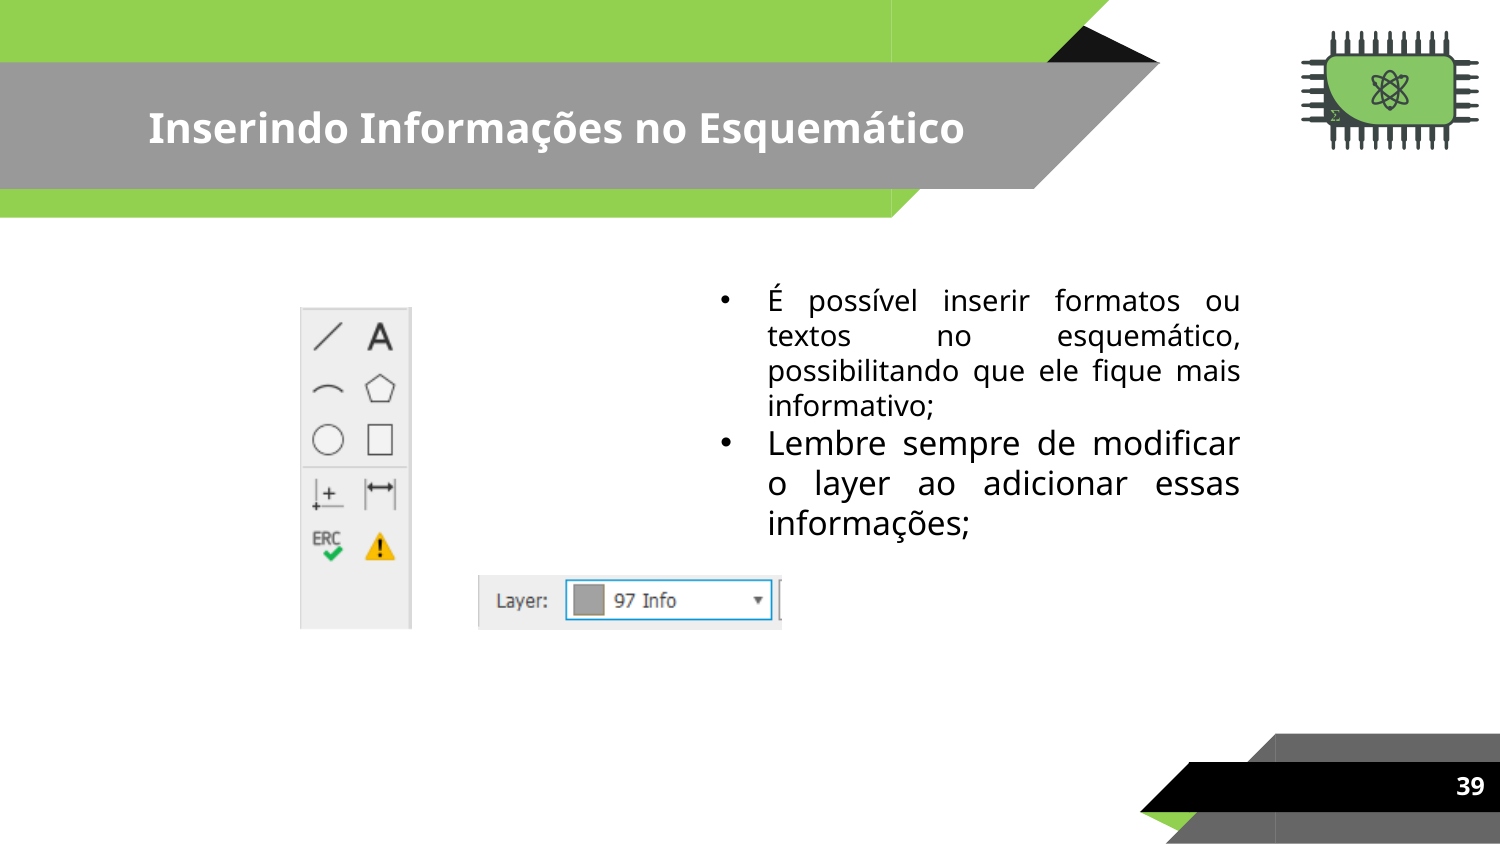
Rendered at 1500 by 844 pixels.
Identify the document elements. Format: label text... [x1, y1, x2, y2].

picture [478, 574, 782, 630]
text_box É possível inserir formatos ou textos no esquemático, possibilitando que ele fique mais informativo; Lembre sempre de modificar o layer ao adicionar essas informações; [705, 275, 1256, 590]
title Inserindo Informações no Esquemático [133, 64, 997, 190]
picture [1292, 20, 1484, 152]
picture [300, 306, 412, 635]
slide_number 39 [1255, 761, 1500, 814]
